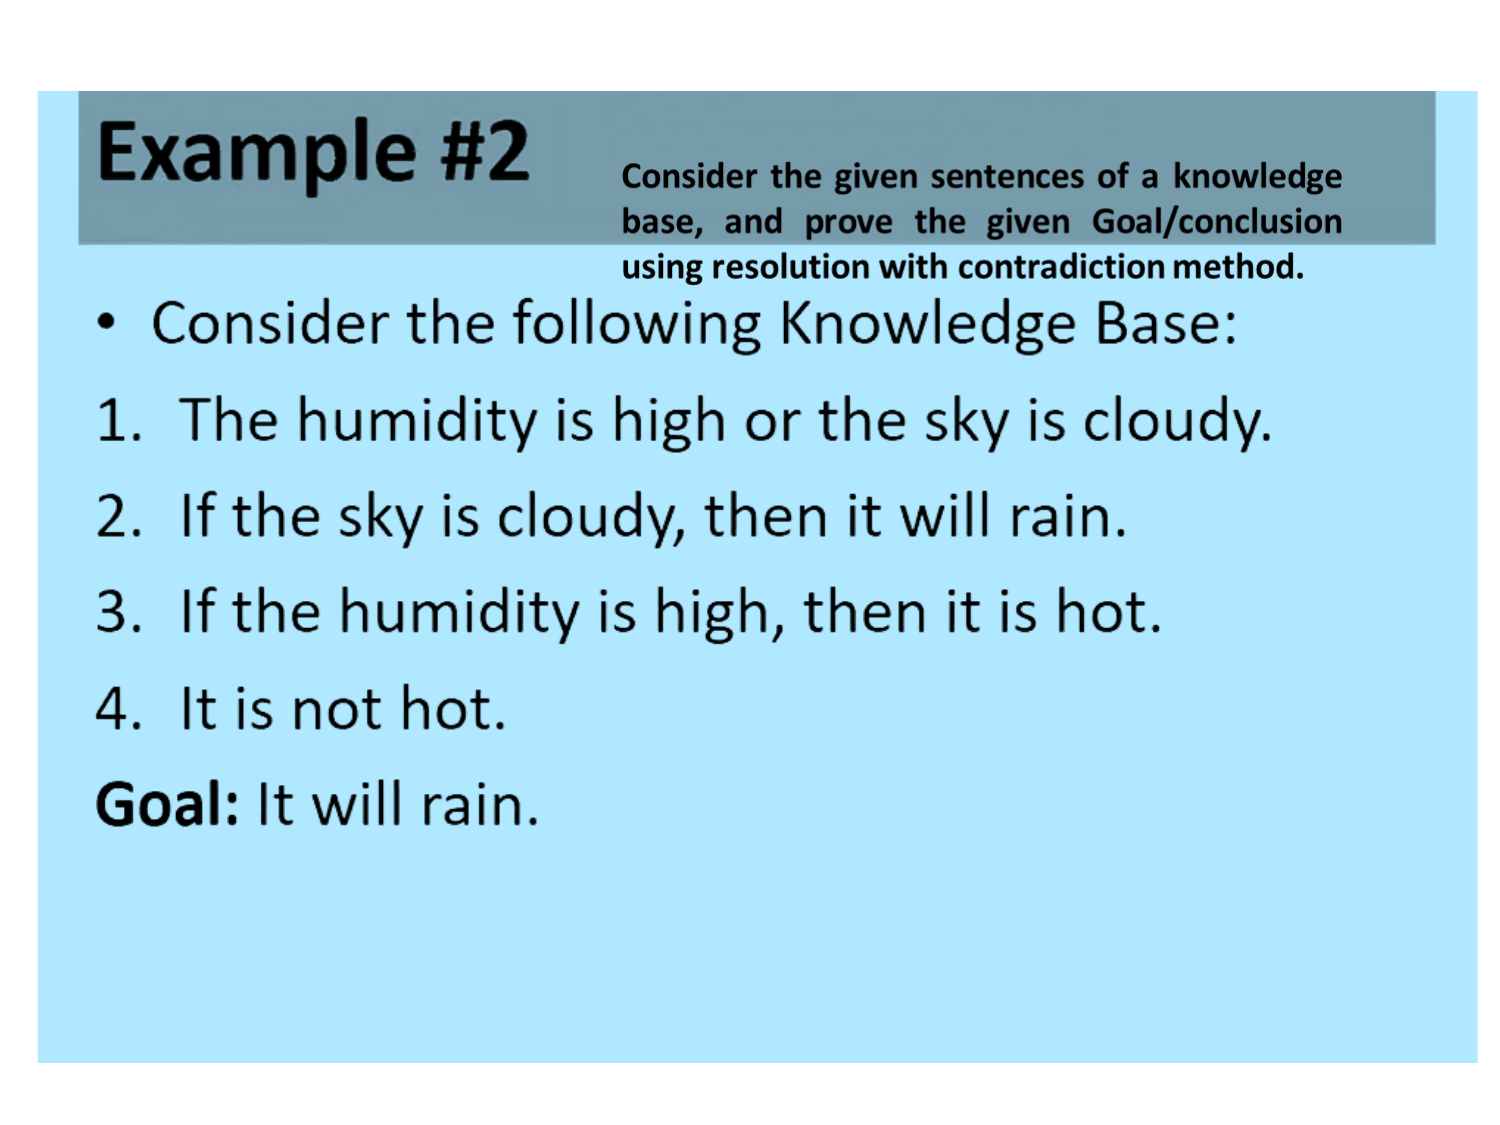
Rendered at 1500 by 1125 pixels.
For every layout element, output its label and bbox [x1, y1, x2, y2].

picture [37, 90, 1478, 1063]
